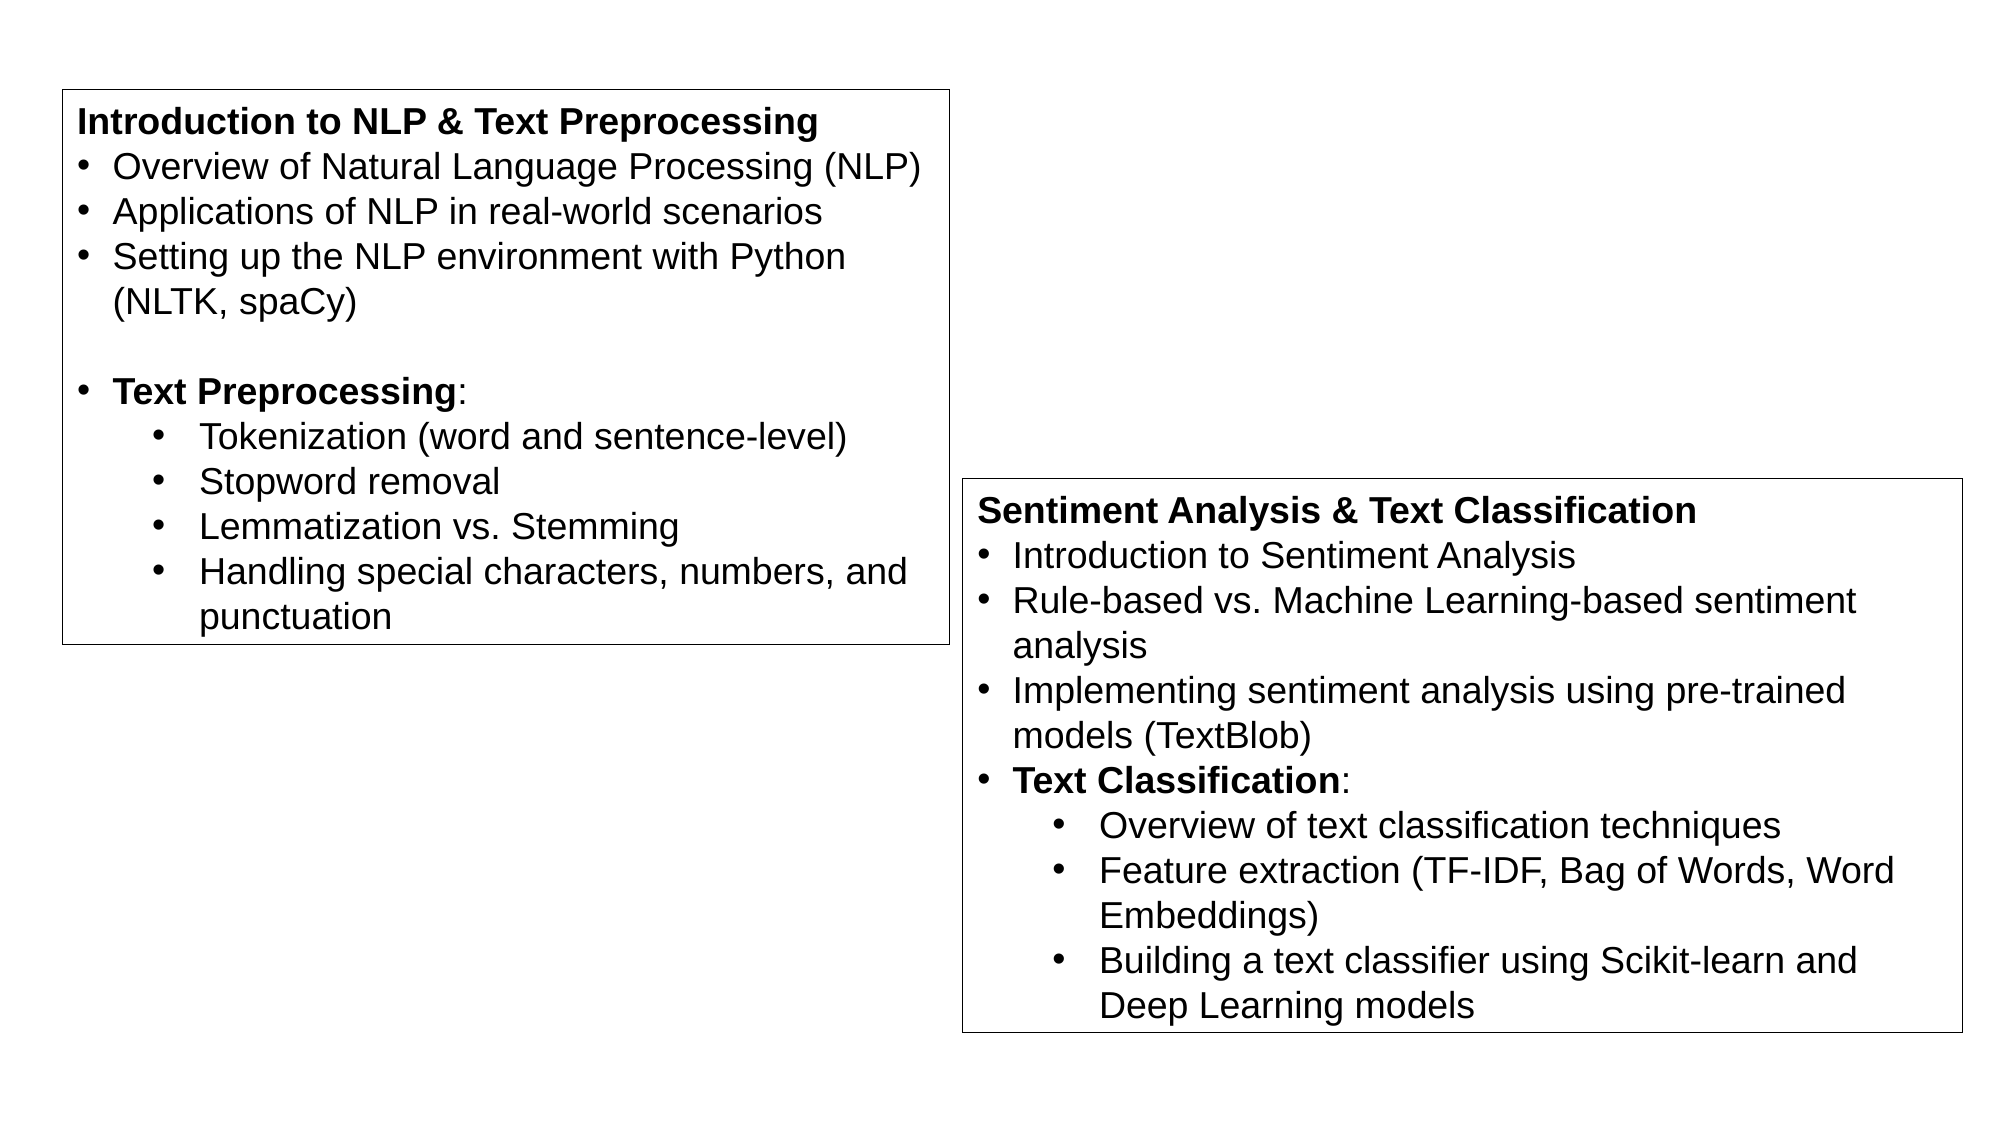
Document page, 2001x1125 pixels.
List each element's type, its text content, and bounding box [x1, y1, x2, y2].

text_box Introduction to NLP & Text Preprocessing Overview of Natural Language Processing (NLP) Applications of NLP in real-world scenarios Setting up the NLP environment with Python (NLTK, spaCy) Text Preprocessing: Tokenization (word and sentence-level) Stopword removal Lemmatization vs. Stemming Handling special characters, numbers, and punctuation [62, 89, 950, 645]
text_box Sentiment Analysis & Text Classification Introduction to Sentiment Analysis Rule-based vs. Machine Learning-based sentiment analysis Implementing sentiment analysis using pre-trained models (TextBlob) Text Classification: Overview of text classification techniques Feature extraction (TF-IDF, Bag of Words, Word Embeddings) Building a text classifier using Scikit-learn and Deep Learning models [962, 478, 1963, 1033]
